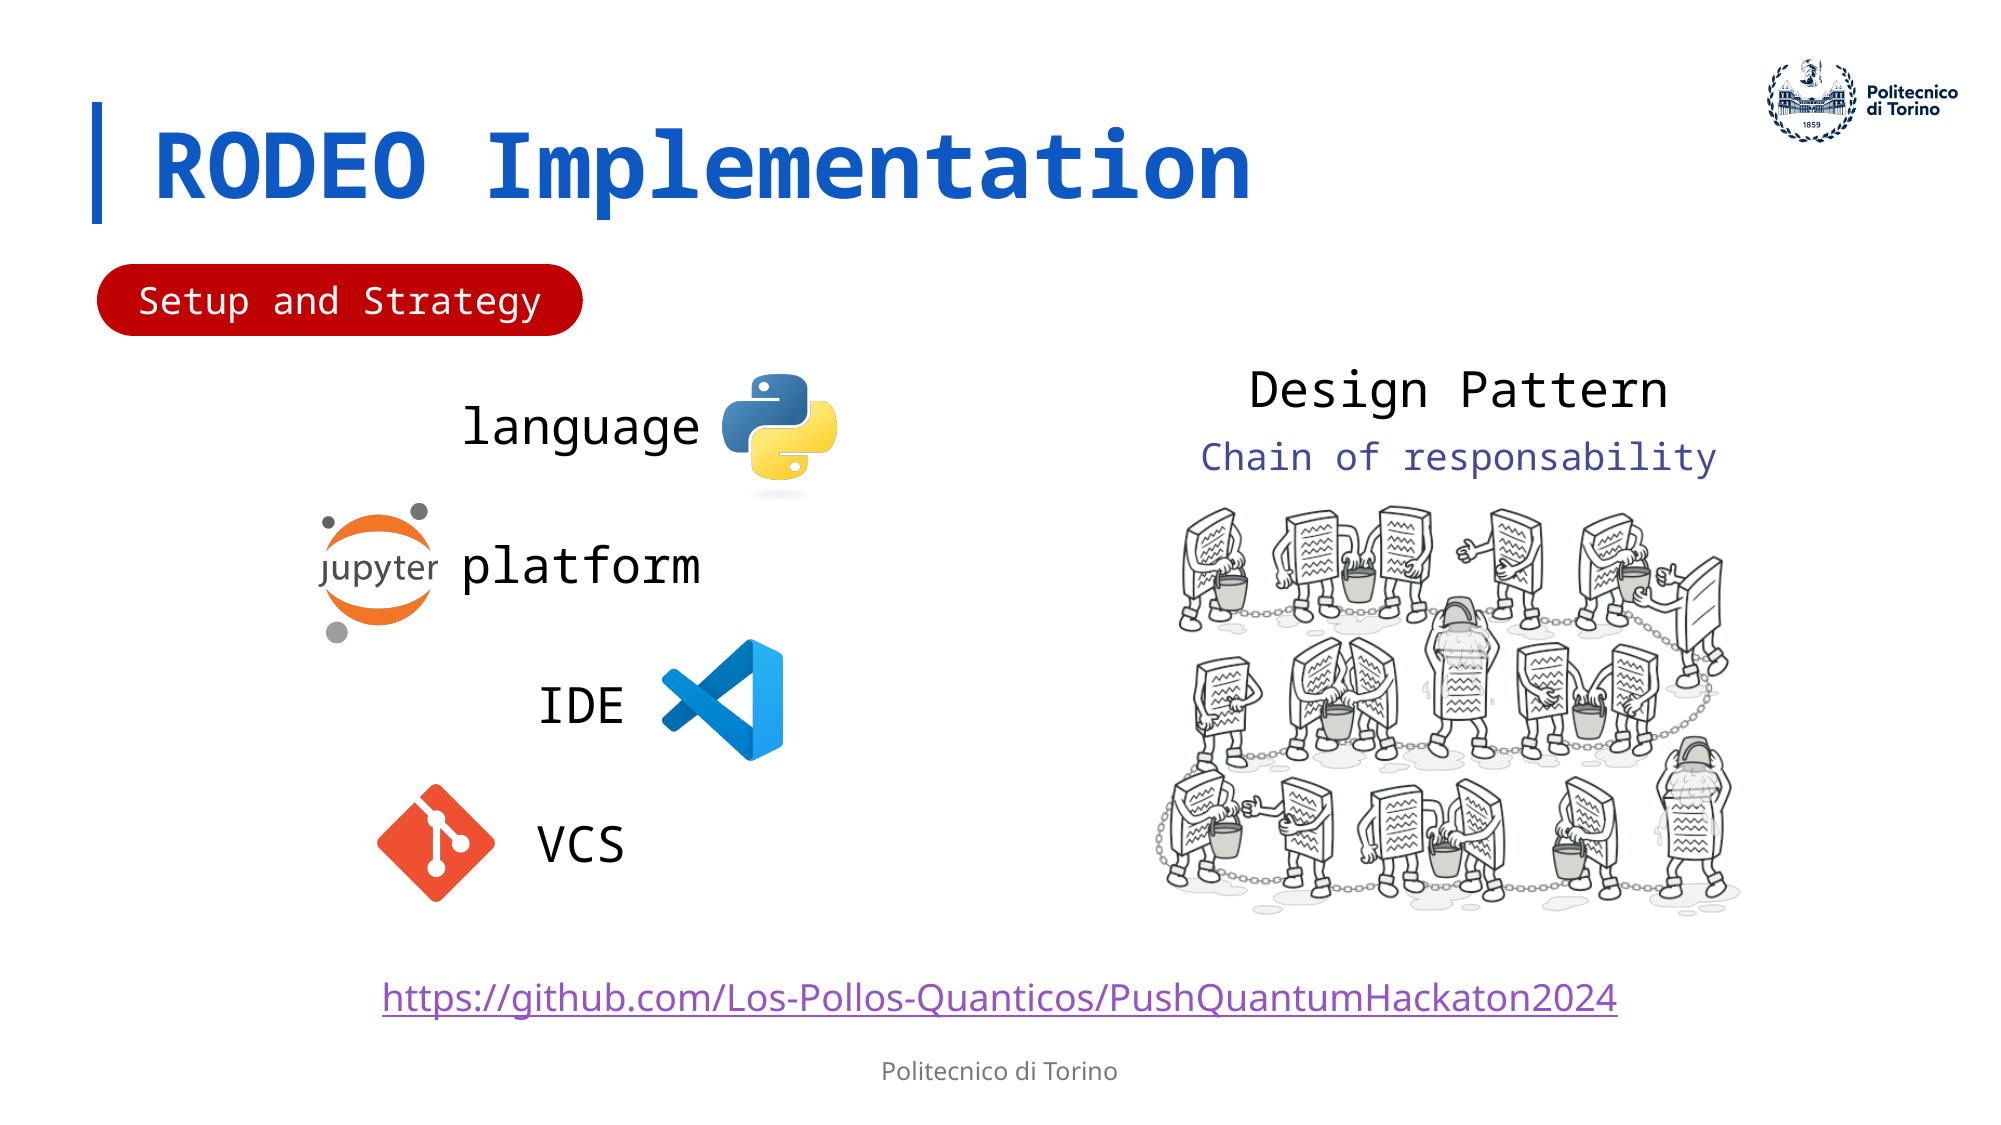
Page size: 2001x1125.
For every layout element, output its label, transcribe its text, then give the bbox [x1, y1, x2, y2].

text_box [316, 374, 849, 906]
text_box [1106, 349, 1812, 930]
title RODEO Implementation [137, 59, 1863, 278]
text_box Setup and Strategy [95, 262, 585, 338]
text_box https://github.com/Los-Pollos-Quanticos/PushQuantumHackaton2024 [366, 966, 1634, 1033]
picture [1767, 58, 1958, 143]
footer Politecnico di Torino [662, 1042, 1338, 1103]
